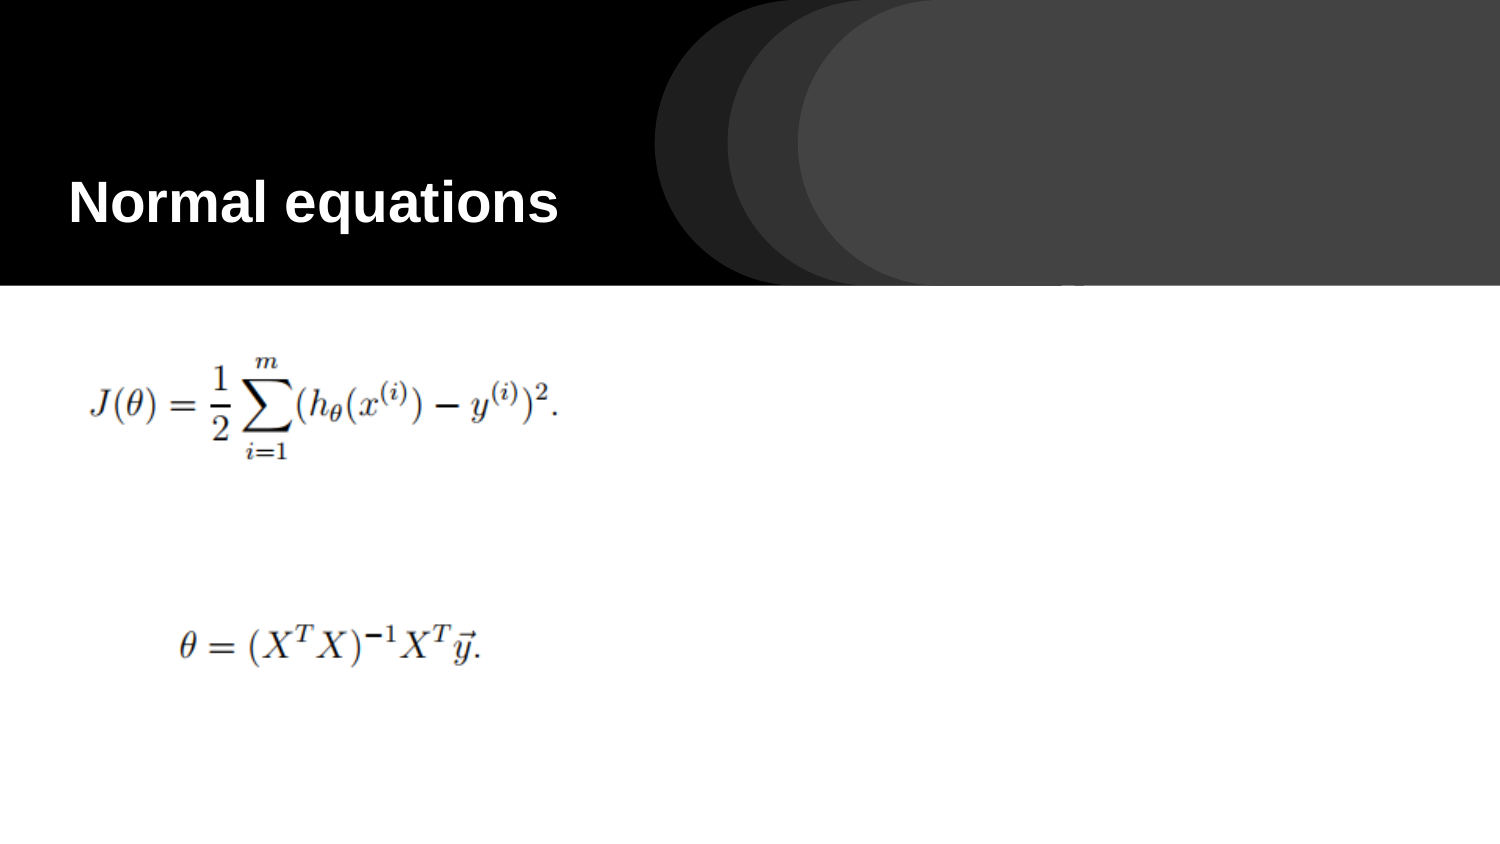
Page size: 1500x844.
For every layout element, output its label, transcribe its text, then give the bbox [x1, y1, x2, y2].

picture [87, 344, 577, 472]
picture [167, 612, 498, 685]
title Normal equations [53, 24, 638, 250]
